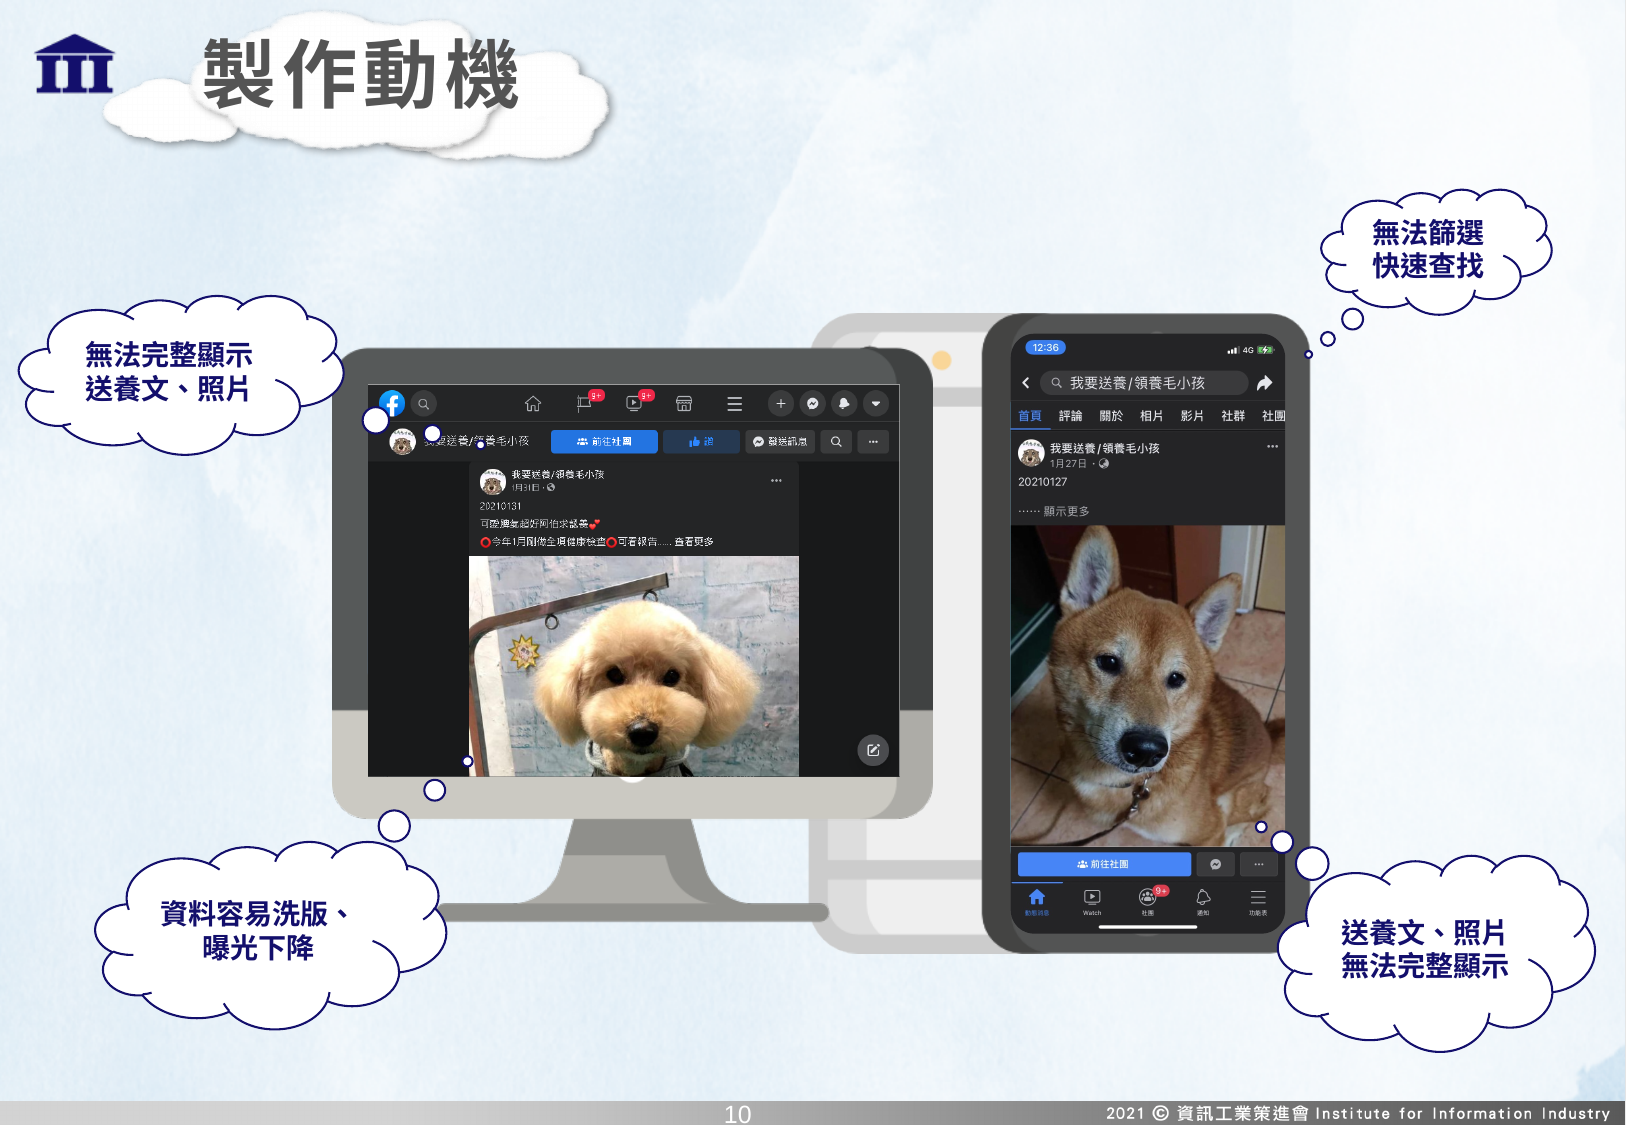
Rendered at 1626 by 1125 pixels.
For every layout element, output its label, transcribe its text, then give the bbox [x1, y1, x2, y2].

title 製作動機 [186, 19, 1412, 138]
text_box 資料容易洗版、曝光下降 [94, 840, 448, 1031]
text_box 無法篩選 快速查找 [1320, 188, 1553, 316]
text_box 送養文、照片無法完整顯示 [1277, 854, 1597, 1053]
picture [0, 0, 1626, 1125]
text_box 無法完整顯示送養文、照片 [17, 294, 337, 456]
